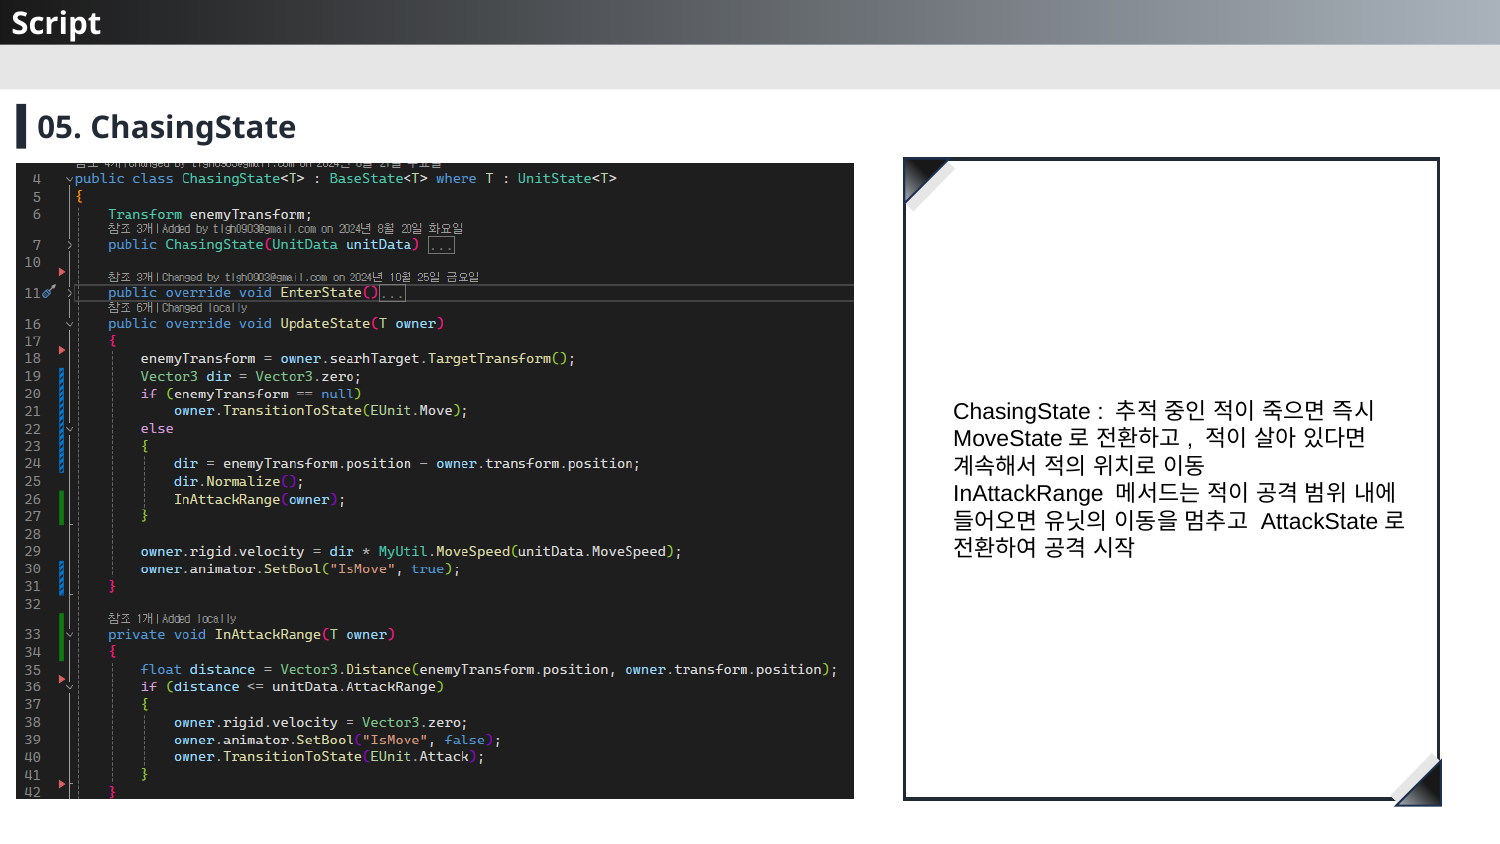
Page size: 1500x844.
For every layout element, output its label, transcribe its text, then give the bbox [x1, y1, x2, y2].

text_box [904, 158, 956, 212]
text_box Script [0, 0, 1500, 44]
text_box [1389, 752, 1442, 806]
text_box [0, 44, 1500, 90]
picture [16, 163, 854, 800]
text_box ChasingState : 추적 중인 적이 죽으면 즉시 MoveState로 전환하고, 적이 살아 있다면 계속해서 적의 위치로 이동 InAttackRange 메서드는 적이 공격 범위 내에 들어오면 유닛의 이동을 멈추고 AttackState로 전환하여 공격 시작 [904, 158, 1439, 799]
text_box [16, 103, 27, 149]
text_box 05. ChasingState [26, 102, 379, 151]
